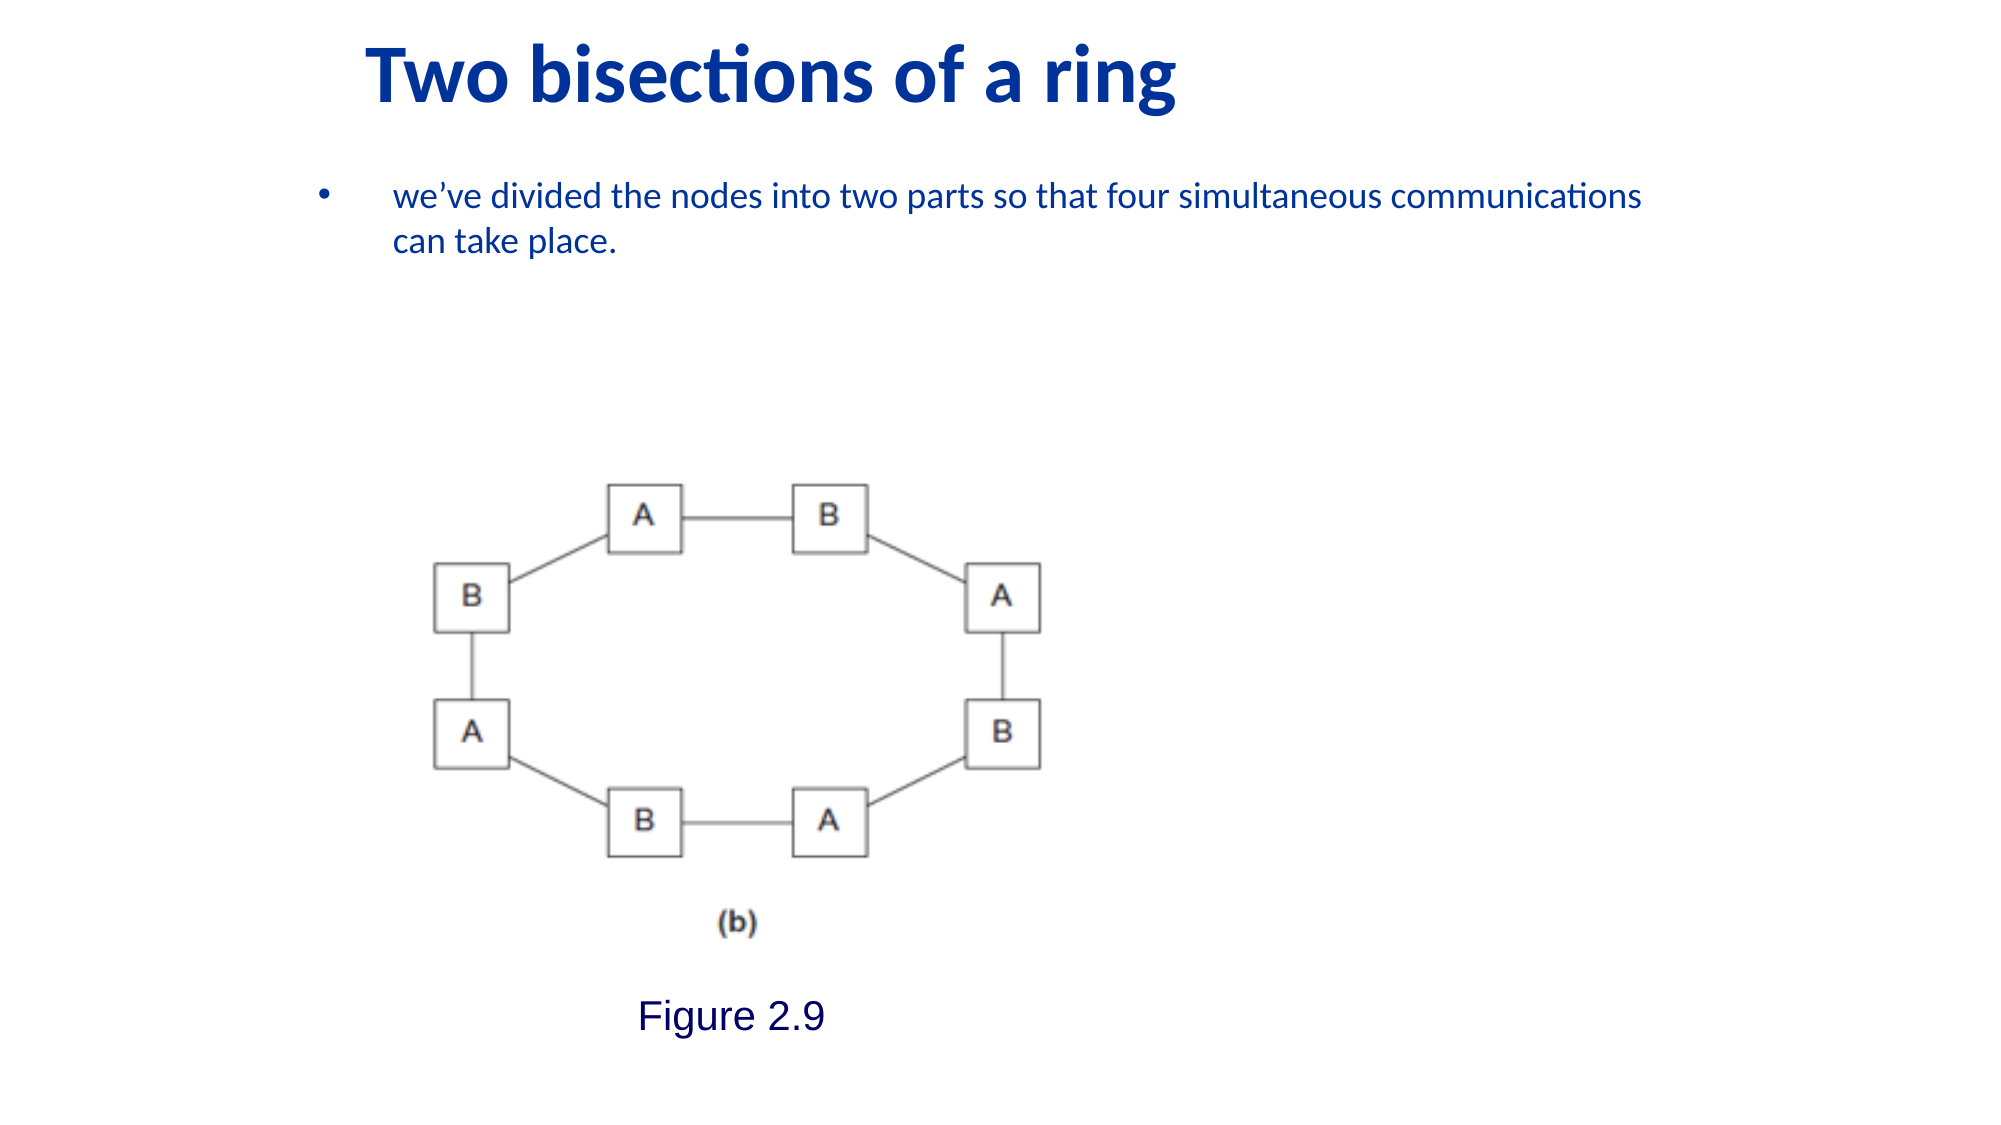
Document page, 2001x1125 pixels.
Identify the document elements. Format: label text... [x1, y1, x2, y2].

title Two bisections of a ring [350, 17, 1709, 135]
text_box we’ve divided the nodes into two parts so that four simultaneous communications can take place. [303, 163, 1686, 268]
picture [409, 420, 1119, 976]
text_box Figure 2.9 [623, 981, 841, 1046]
